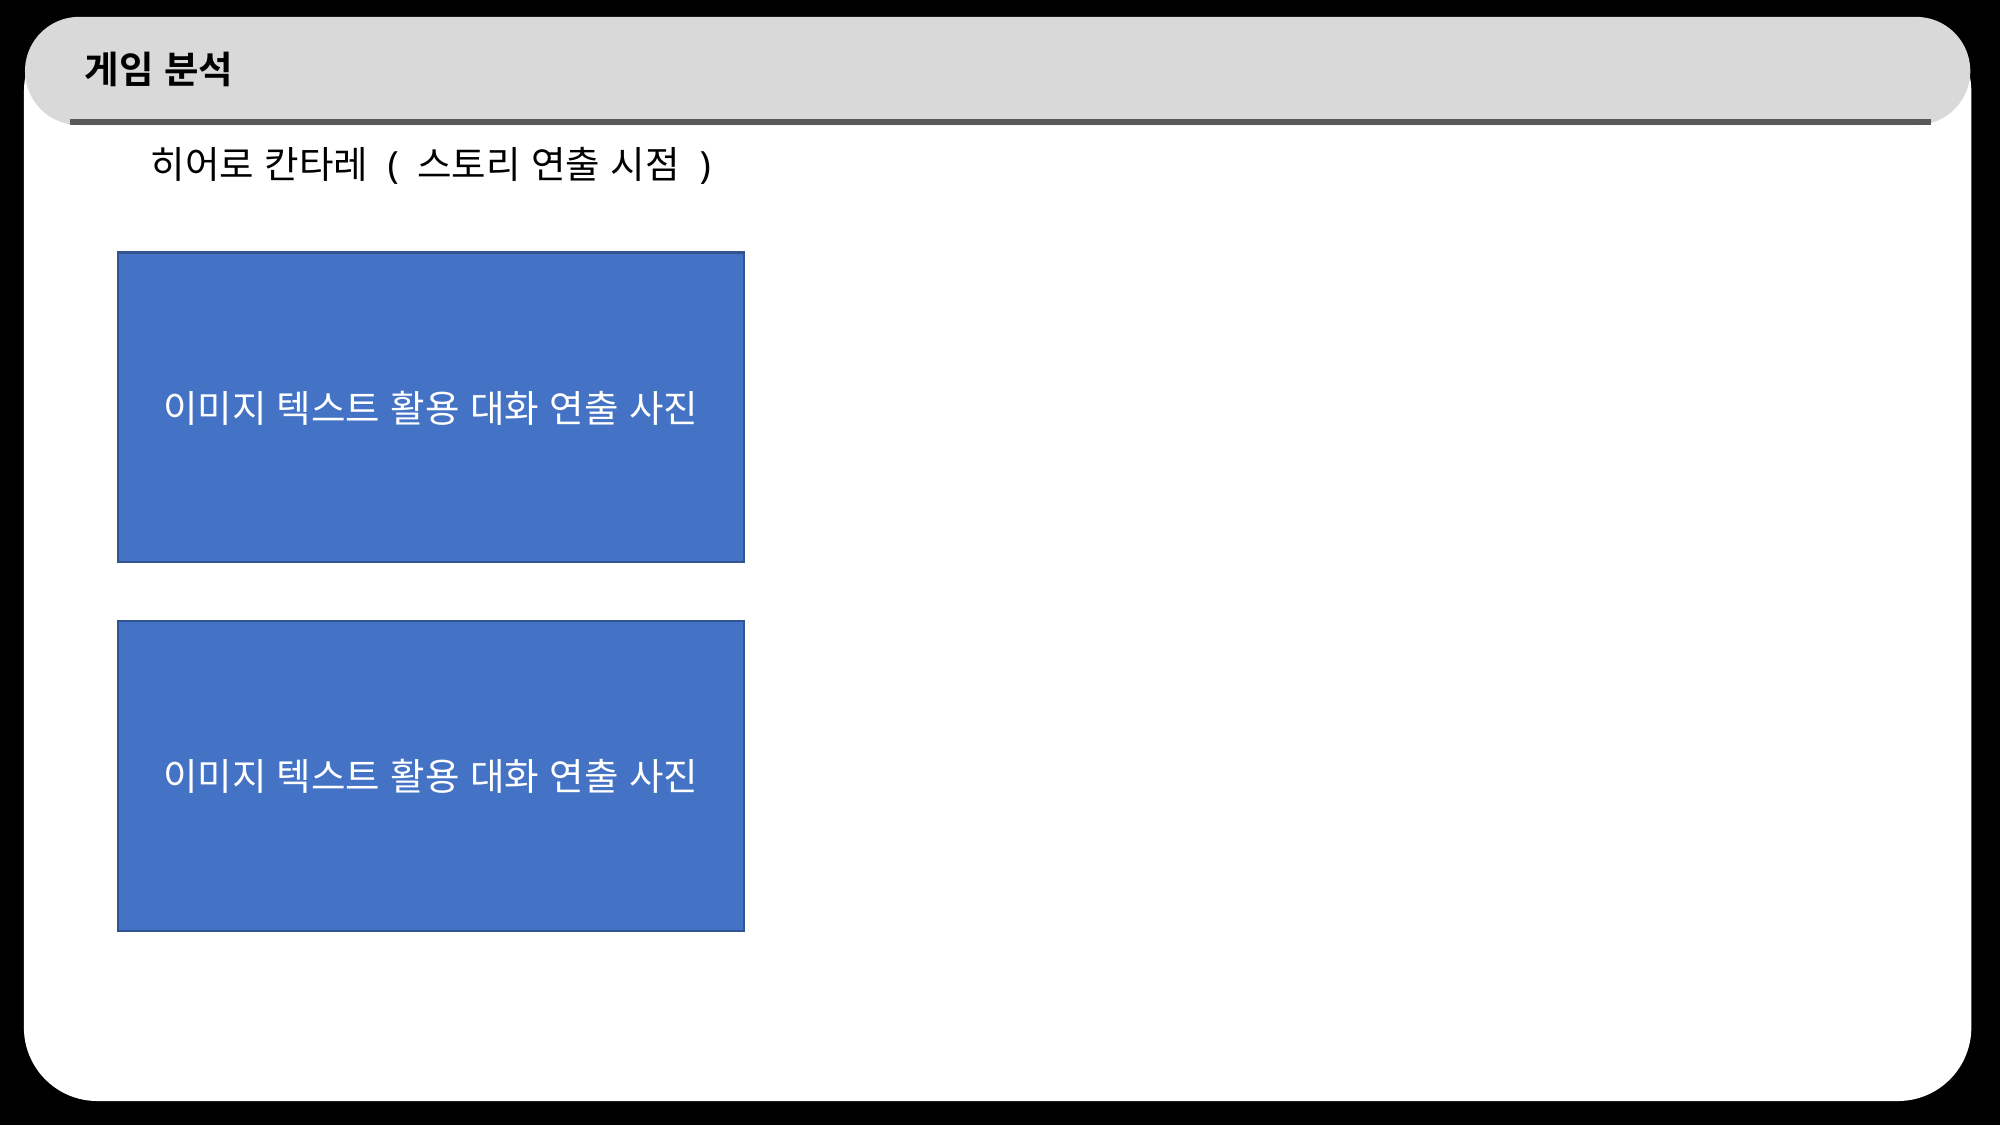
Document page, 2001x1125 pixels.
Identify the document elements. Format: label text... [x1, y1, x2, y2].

text_box 히어로 칸타레 ( 스토리 연출 시점 ) [135, 133, 726, 194]
title 게임 분석 [70, 20, 1932, 122]
text_box 이미지 텍스트 활용 대화 연출 사진 [117, 251, 745, 563]
slide_number 6 [1550, 1065, 2000, 1125]
text_box 이미지 텍스트 활용 대화 연출 사진 [117, 620, 745, 932]
